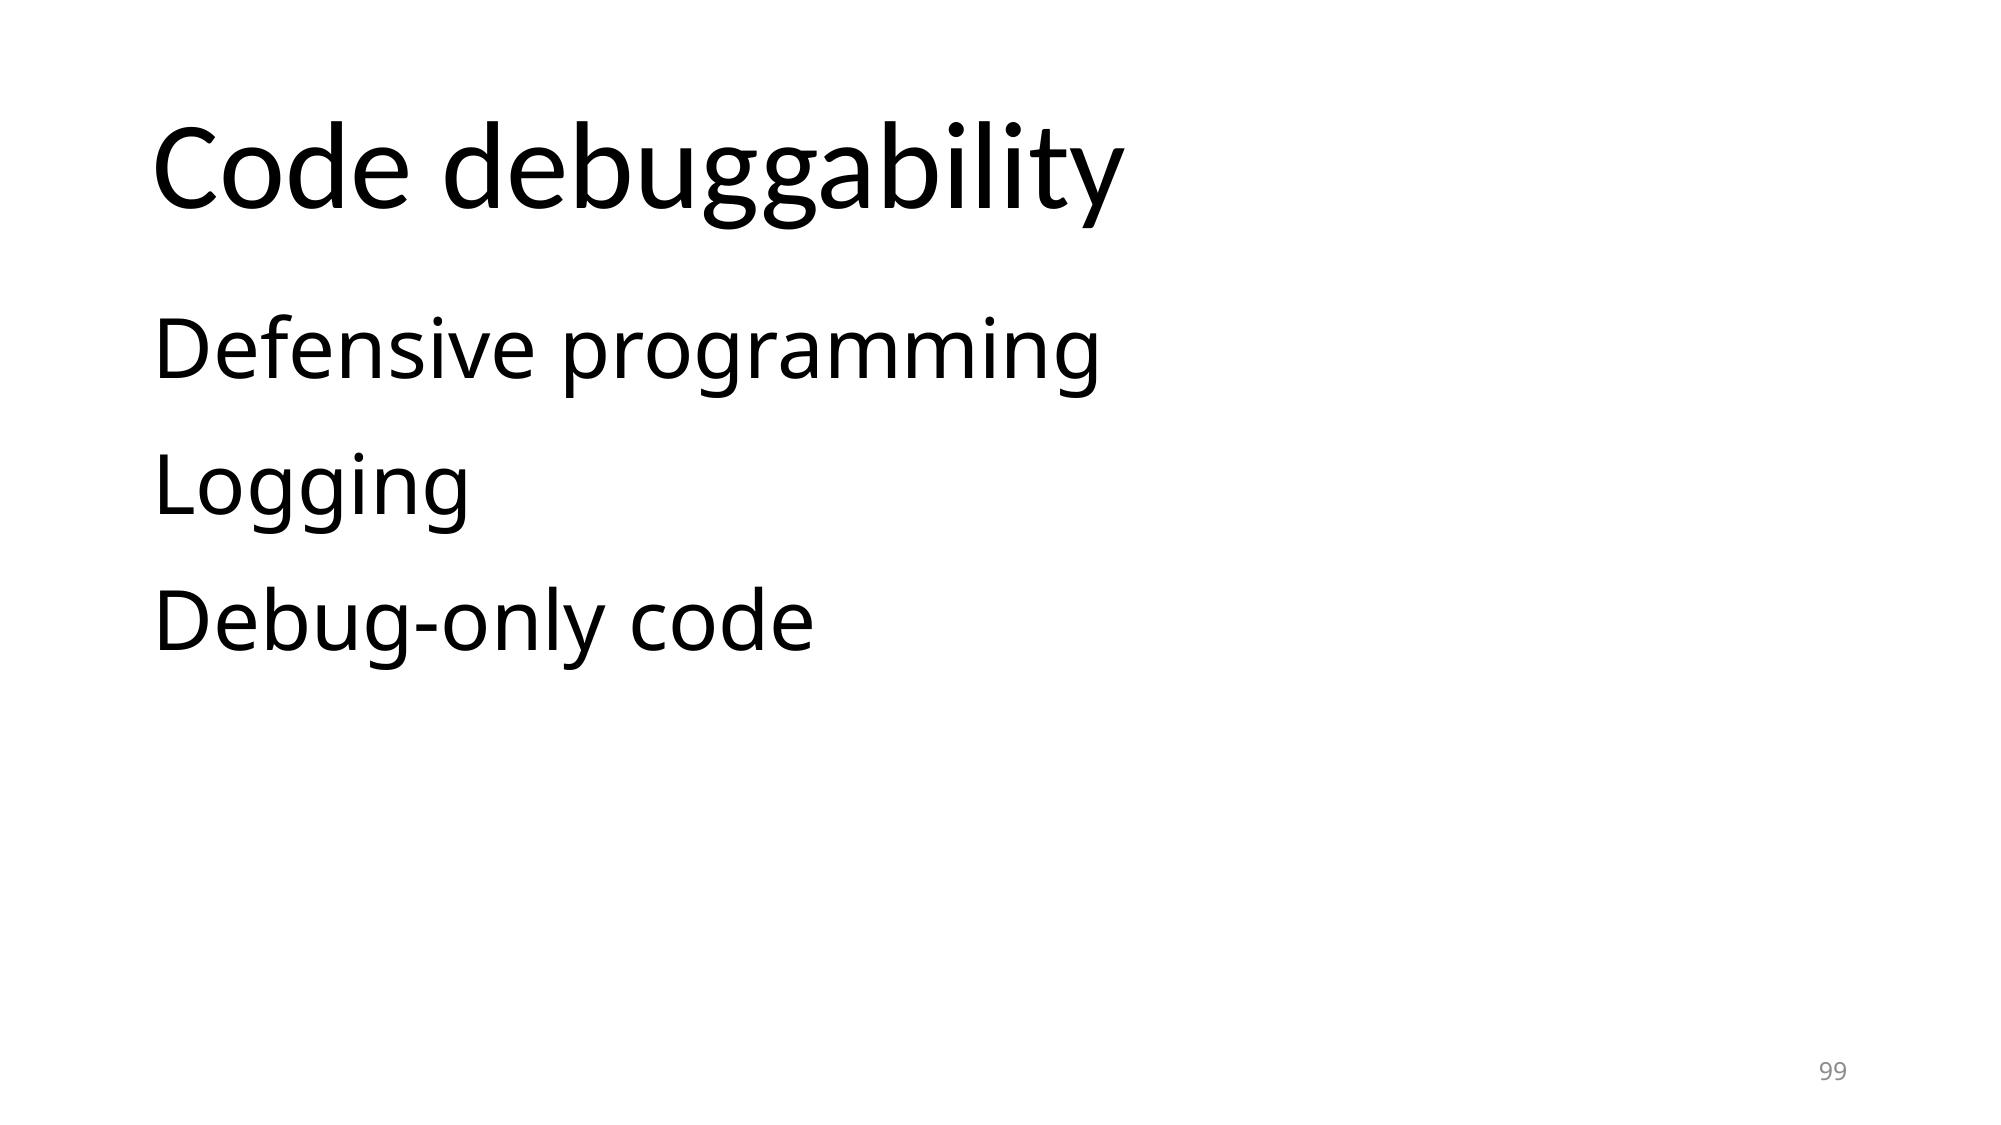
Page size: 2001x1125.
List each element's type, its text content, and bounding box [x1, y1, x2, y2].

slide_number 99 [1412, 1042, 1863, 1103]
list Defensive programming Logging Debug-only code [137, 299, 1863, 1014]
title Code debuggability [137, 59, 1863, 278]
